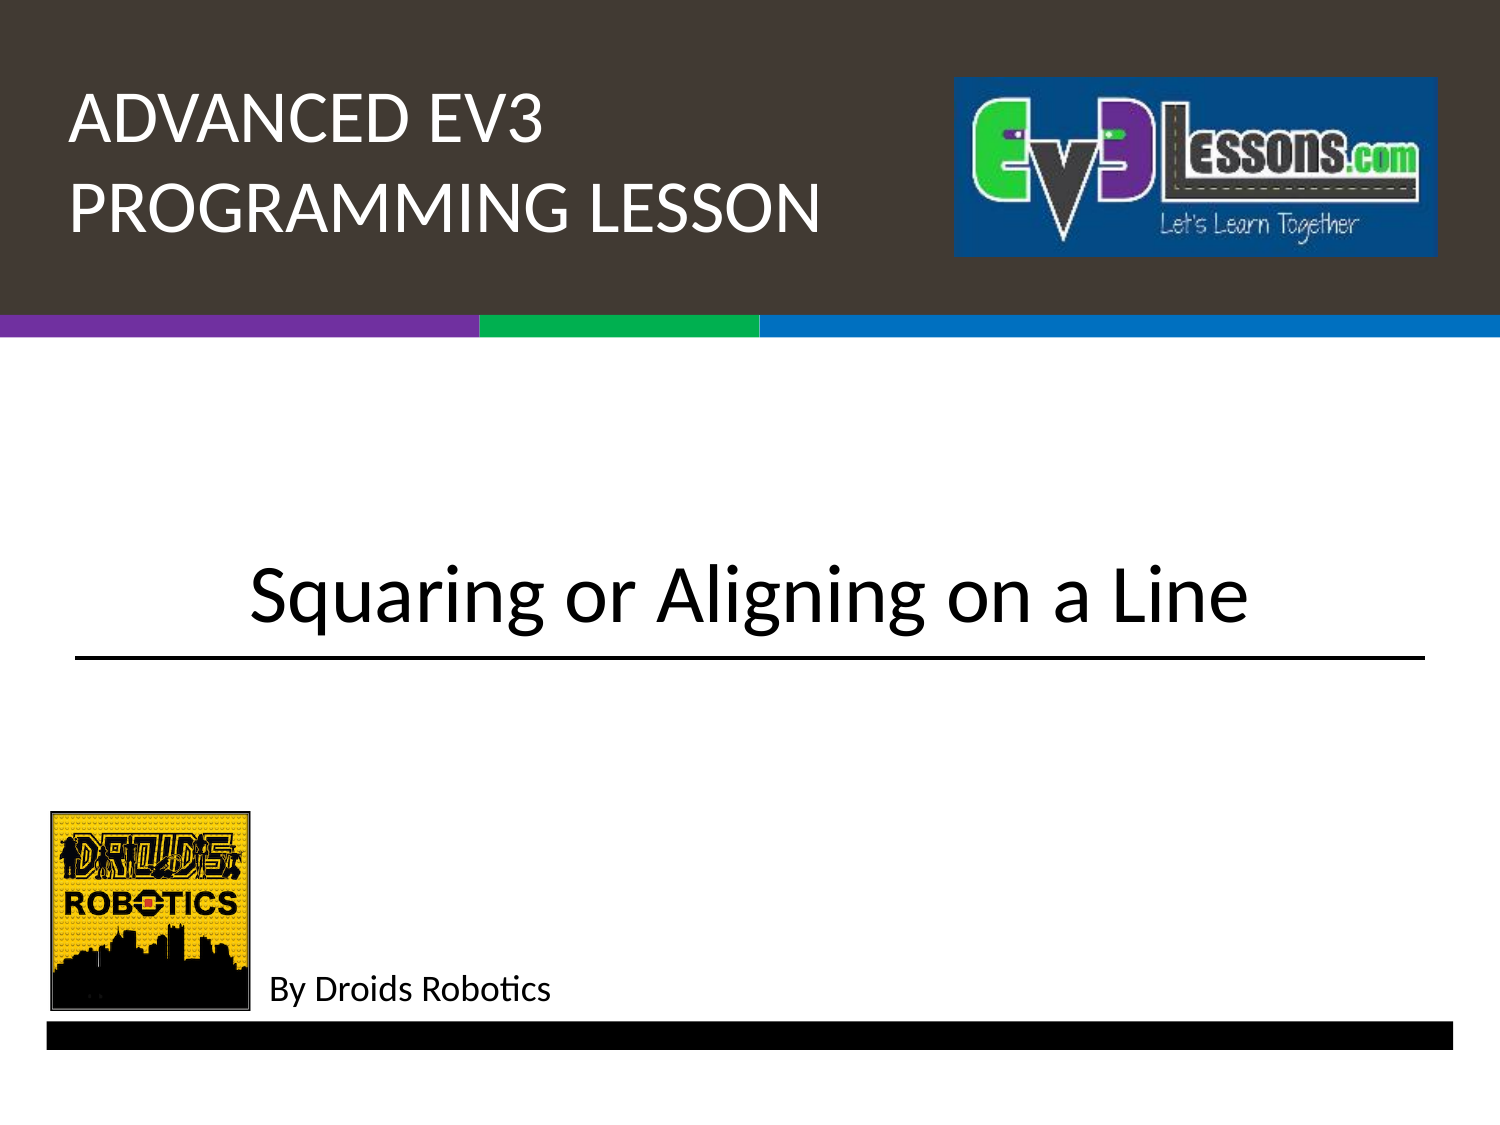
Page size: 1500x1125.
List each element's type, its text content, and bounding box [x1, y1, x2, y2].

title Squaring or Aligning on a Line [75, 468, 1425, 647]
picture [954, 77, 1438, 257]
picture [46, 811, 255, 1011]
